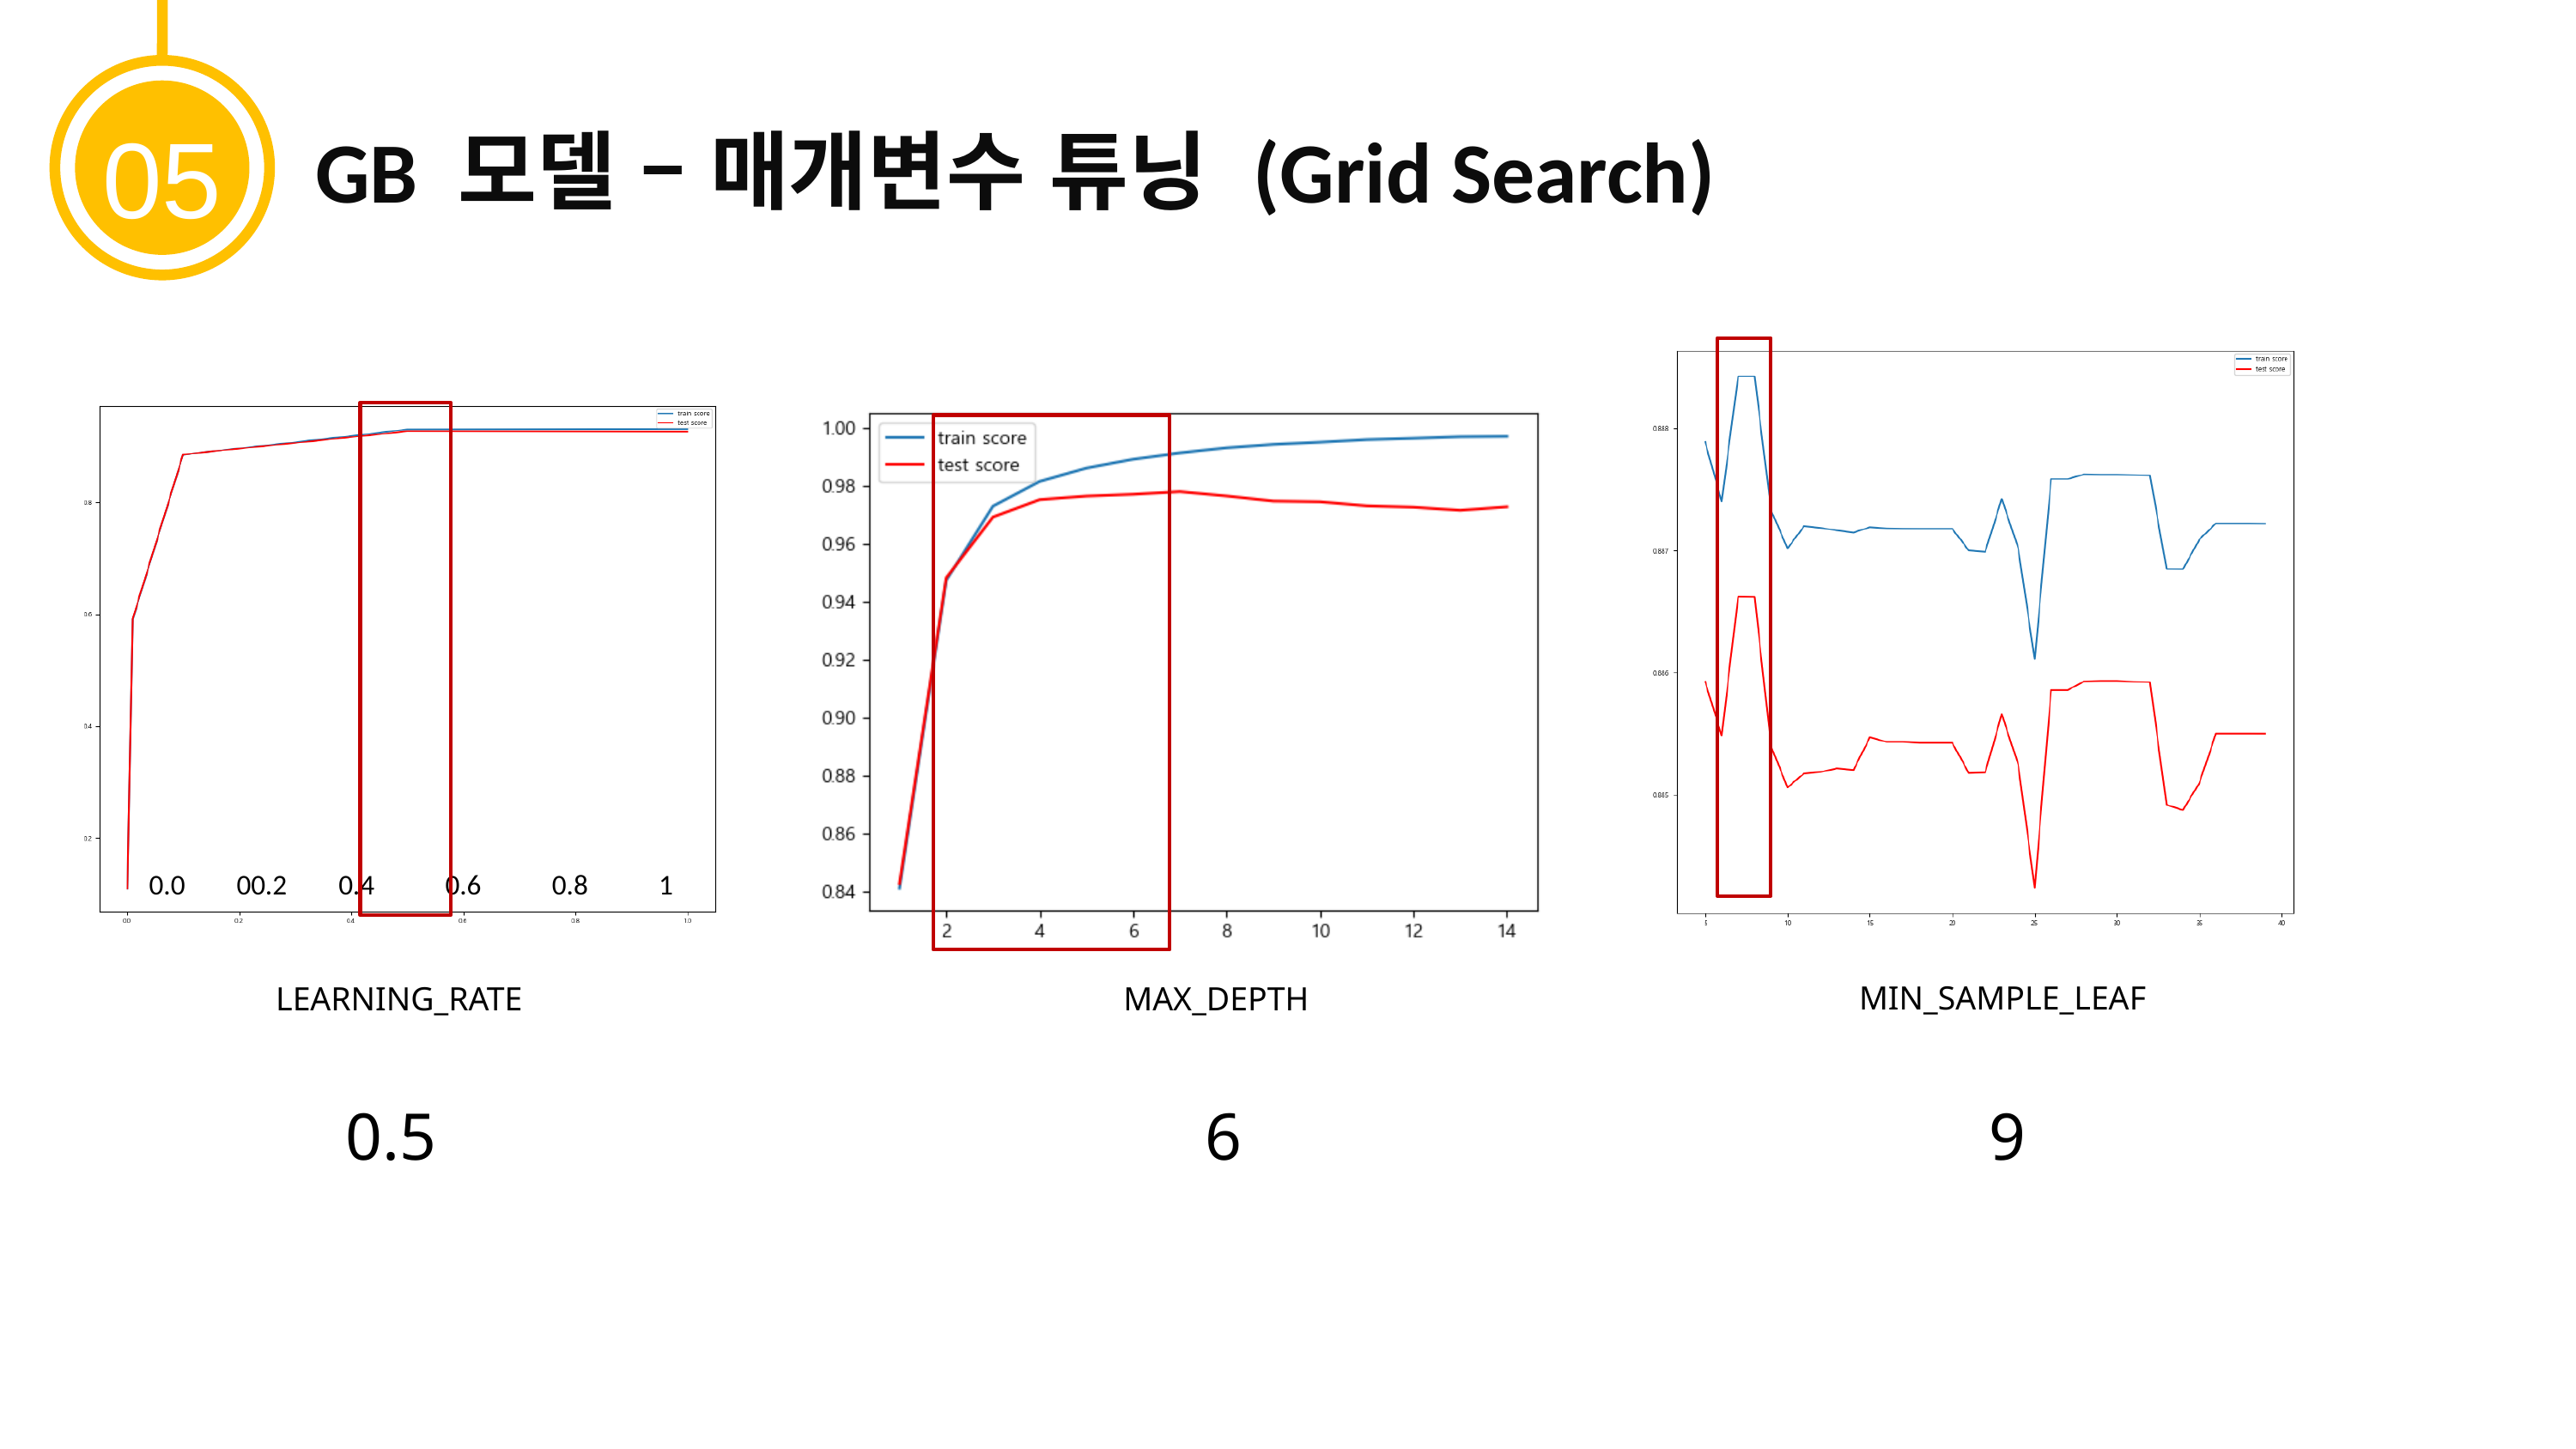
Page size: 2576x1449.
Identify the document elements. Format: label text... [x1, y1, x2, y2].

text_box 9 [1976, 1088, 2039, 1179]
text_box GB 모델 – 매개변수 튜닝 (Grid Search) [302, 111, 2576, 267]
text_box 0.5 [332, 1088, 462, 1179]
text_box LEARNING_RATE [263, 991, 536, 1024]
text_box MAX_DEPTH [1110, 989, 1322, 1024]
text_box 6 [1193, 1088, 1255, 1179]
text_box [54, 0, 270, 276]
picture [0, 262, 2372, 993]
text_box MIN_SAMPLE_LEAF [1845, 1000, 2179, 1046]
